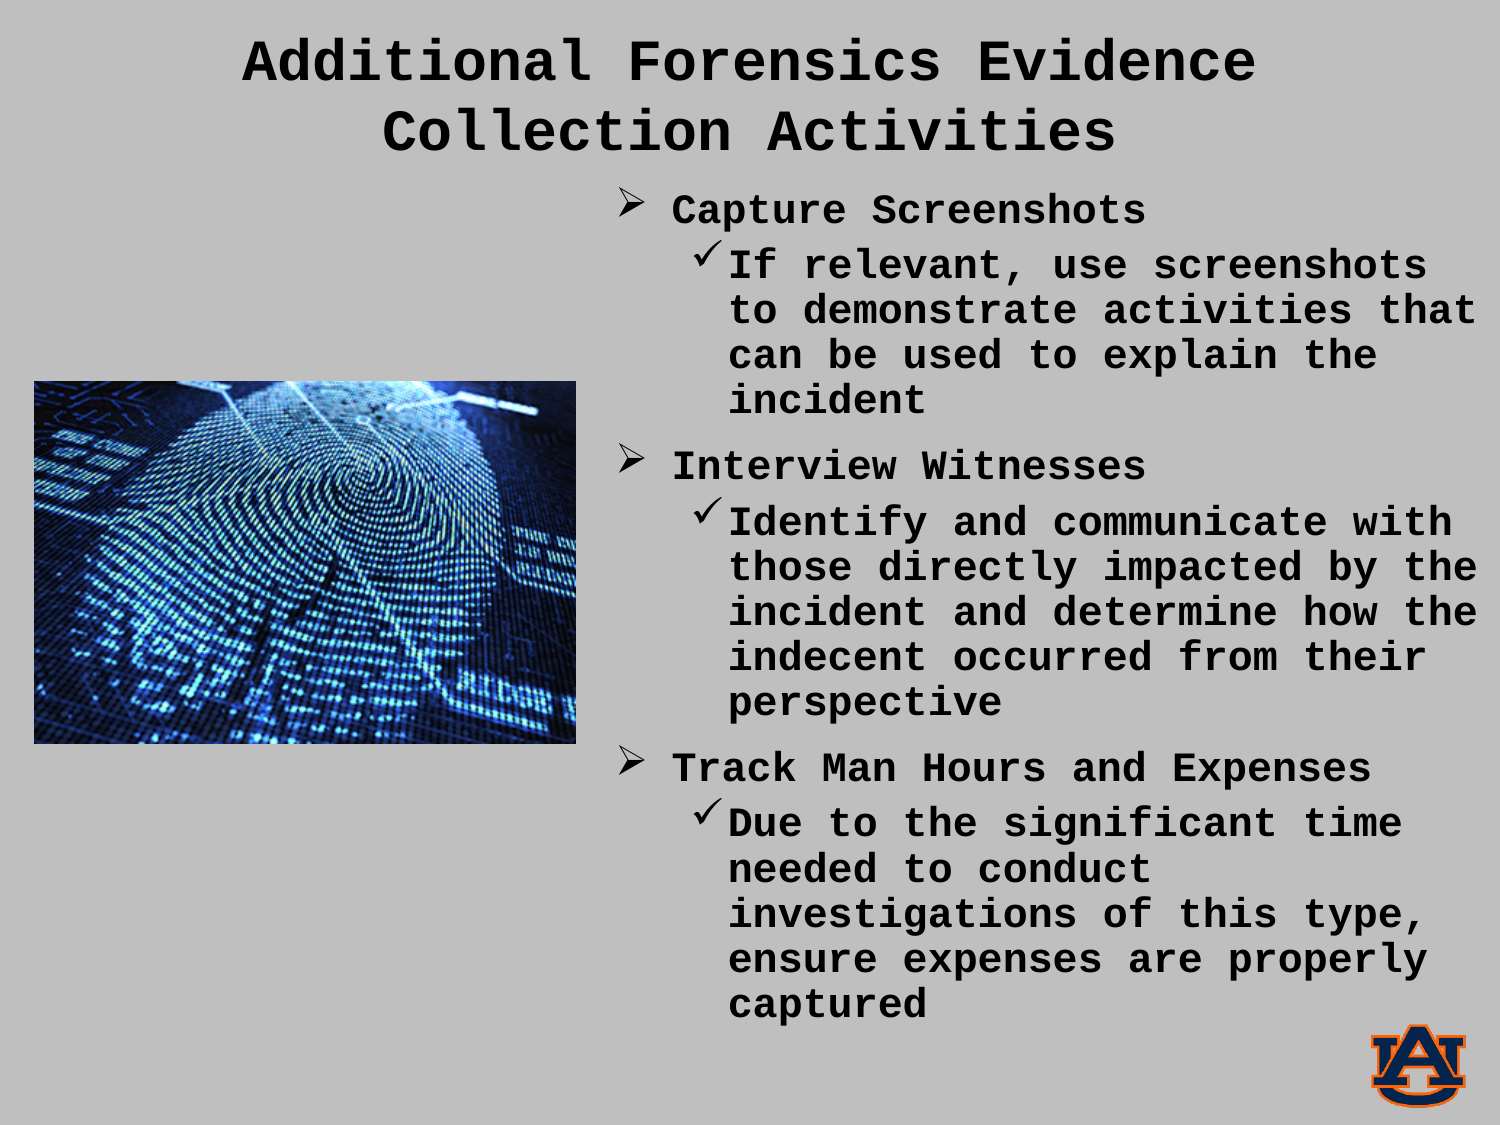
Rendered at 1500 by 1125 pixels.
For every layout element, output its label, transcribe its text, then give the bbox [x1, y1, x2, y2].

picture [1369, 1033, 1475, 1108]
picture [34, 381, 576, 744]
text_box Additional Forensics Evidence Collection Activities [175, 21, 1325, 163]
list Capture Screenshots If relevant, use screenshots to demonstrate activities that can be used to explain the incident Interview Witnesses Identify and communicate with those directly impacted by the incident and determine how the indecent occurred from their perspective Track Man Hours and Expenses Due to the significant time needed to conduct investigations of this type, ensure expenses are properly captured [615, 187, 1500, 1033]
